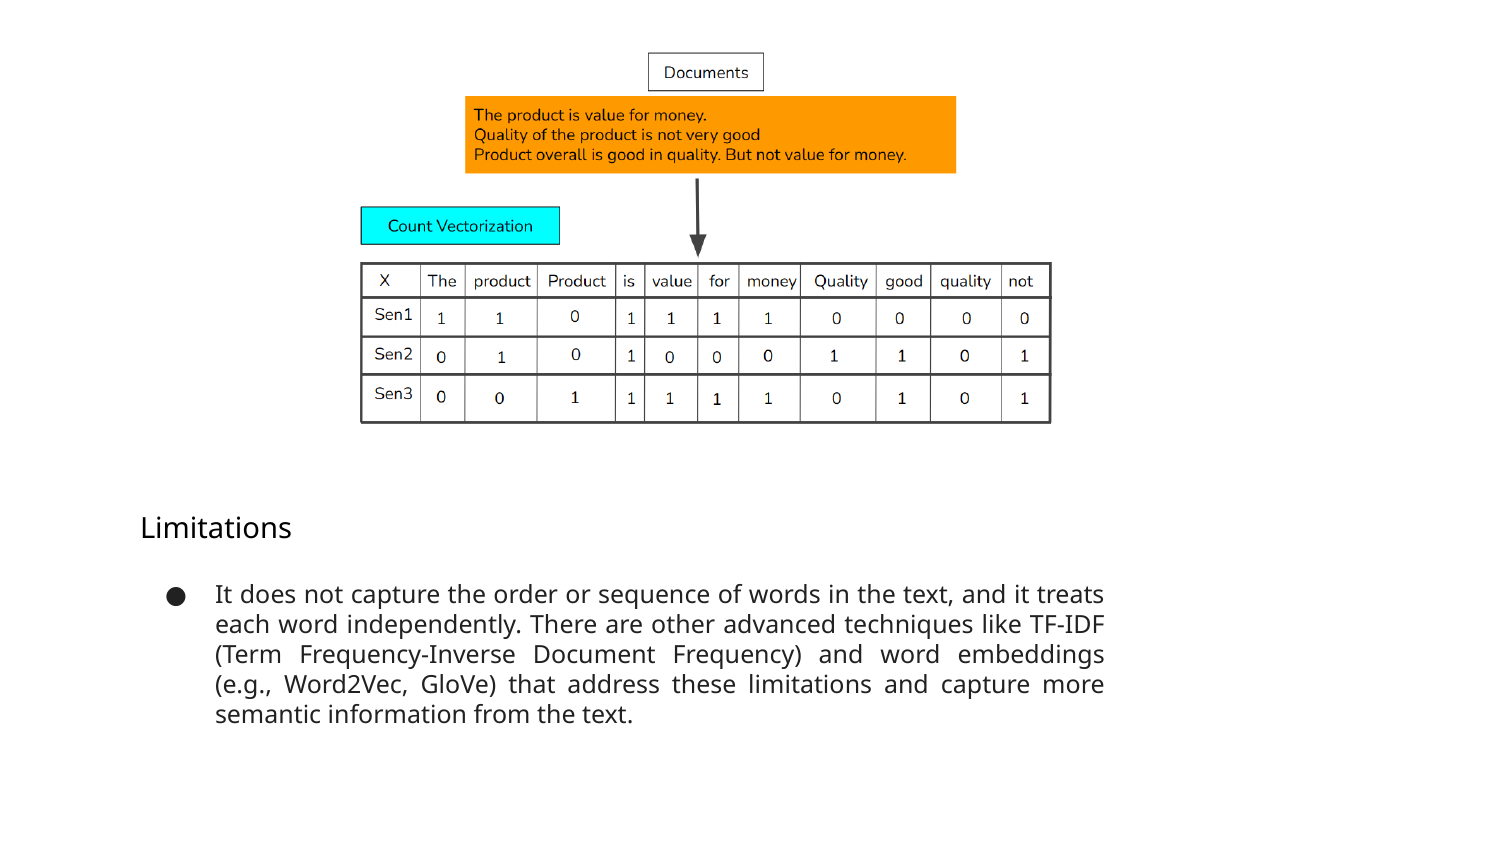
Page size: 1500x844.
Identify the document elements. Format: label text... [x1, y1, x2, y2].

picture [312, 36, 1098, 468]
text_box Limitations It does not capture the order or sequence of words in the text, and it treats each word independently. There are other advanced techniques like TF-IDF (Term Frequency-Inverse Document Frequency) and word embeddings (e.g., Word2Vec, GloVe) that address these limitations and capture more semantic information from the text. [124, 494, 1122, 744]
